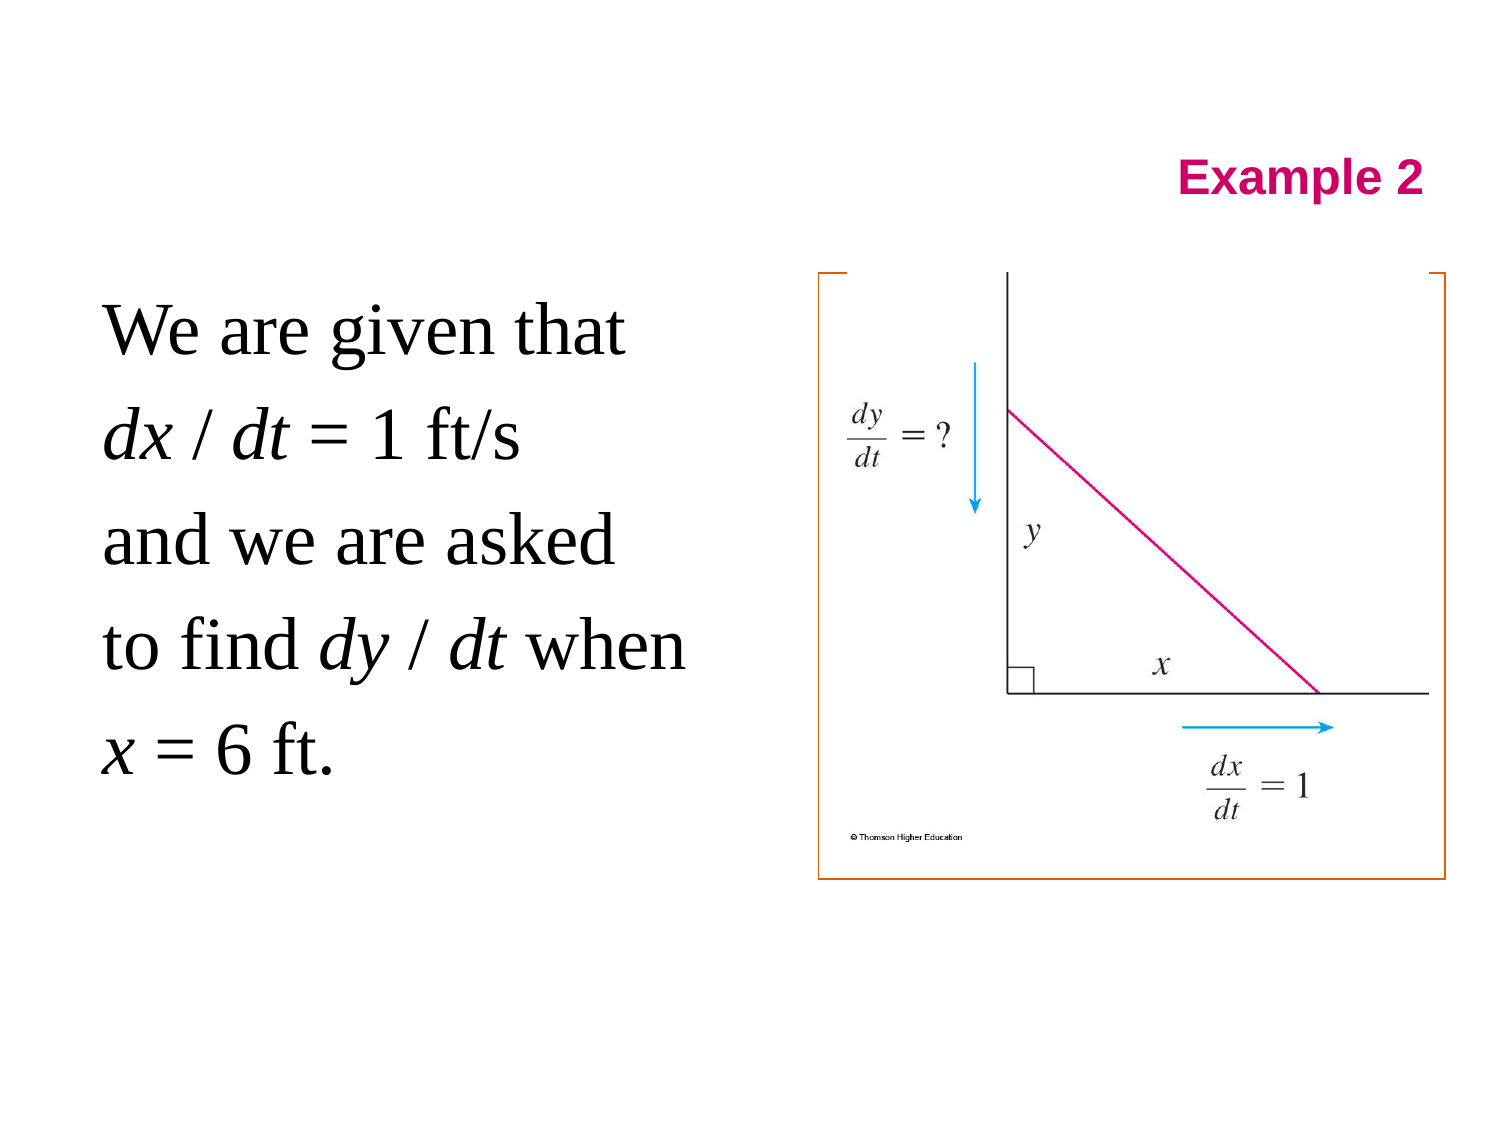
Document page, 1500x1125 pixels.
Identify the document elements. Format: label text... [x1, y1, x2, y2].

text_box Example 2 [1162, 137, 1500, 213]
picture [847, 271, 1429, 845]
text_box [818, 272, 1445, 880]
list We are given that dx / dt = 1 ft/s and we are asked to find dy / dt when x = 6 ft. [87, 272, 738, 935]
